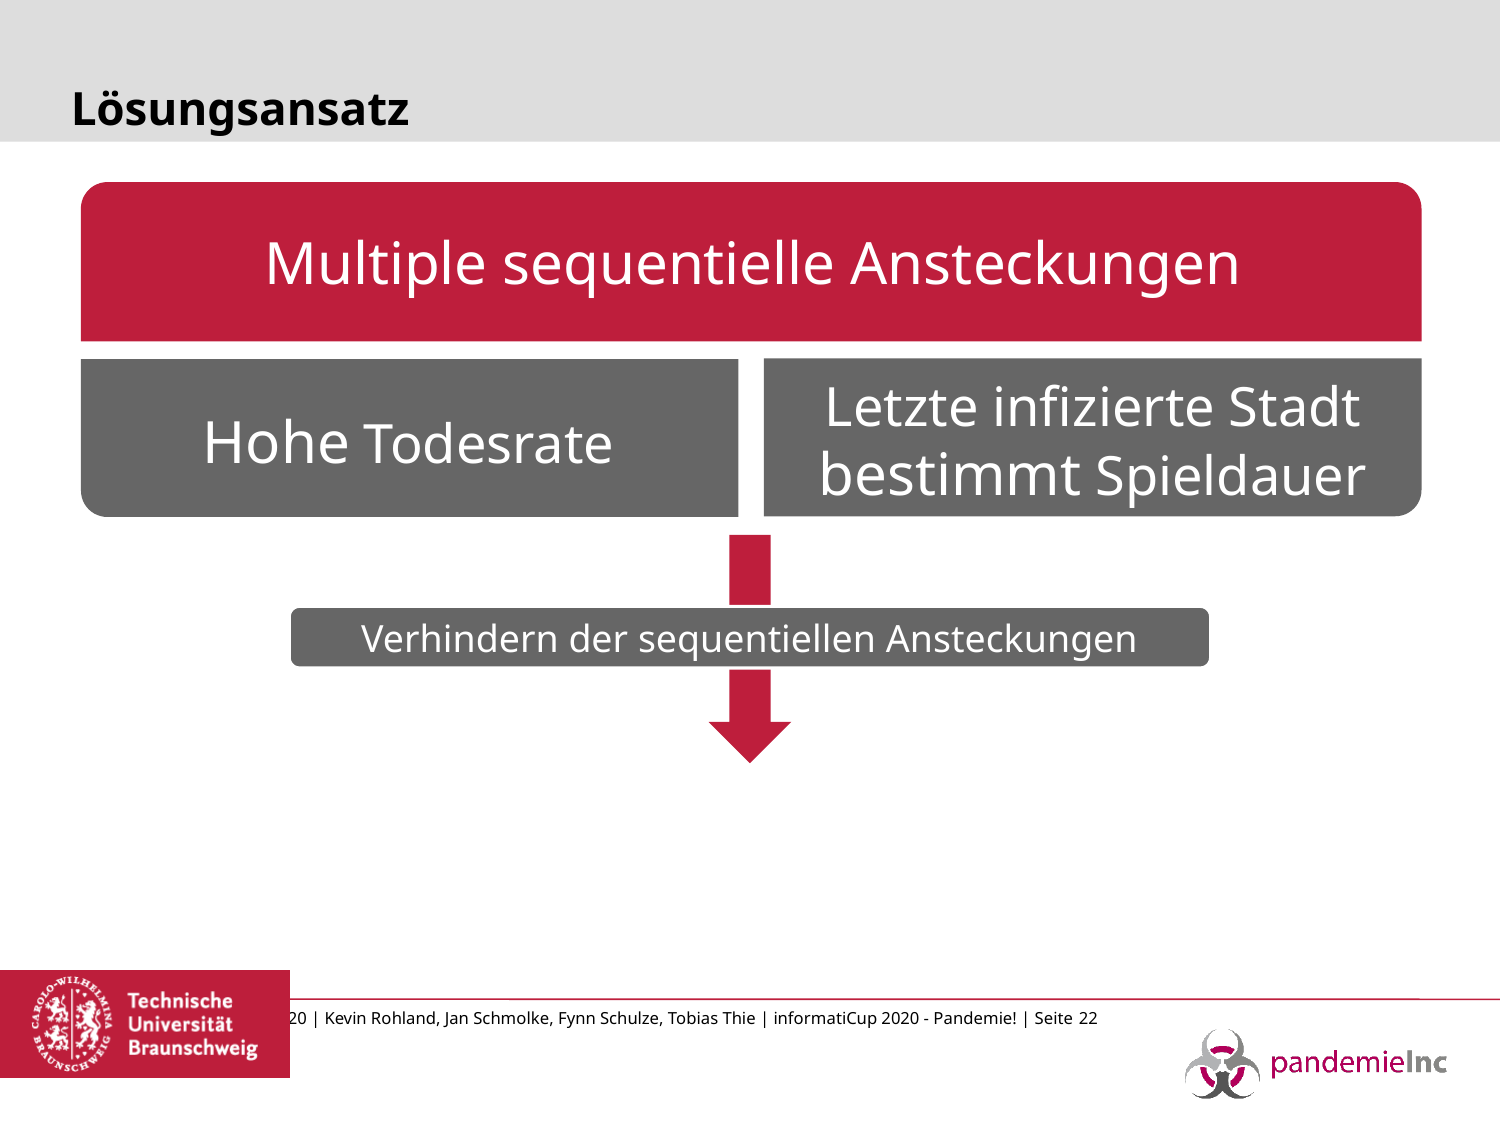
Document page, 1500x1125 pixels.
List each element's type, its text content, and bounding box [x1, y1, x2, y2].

text_box Verhindern der sequentiellen Ansteckungen [287, 604, 1213, 670]
text_box [727, 533, 773, 604]
picture [1176, 1020, 1455, 1107]
picture [0, 970, 290, 1078]
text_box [79, 181, 1424, 518]
text_box [707, 670, 793, 765]
title Lösungsansatz [70, 18, 1445, 135]
